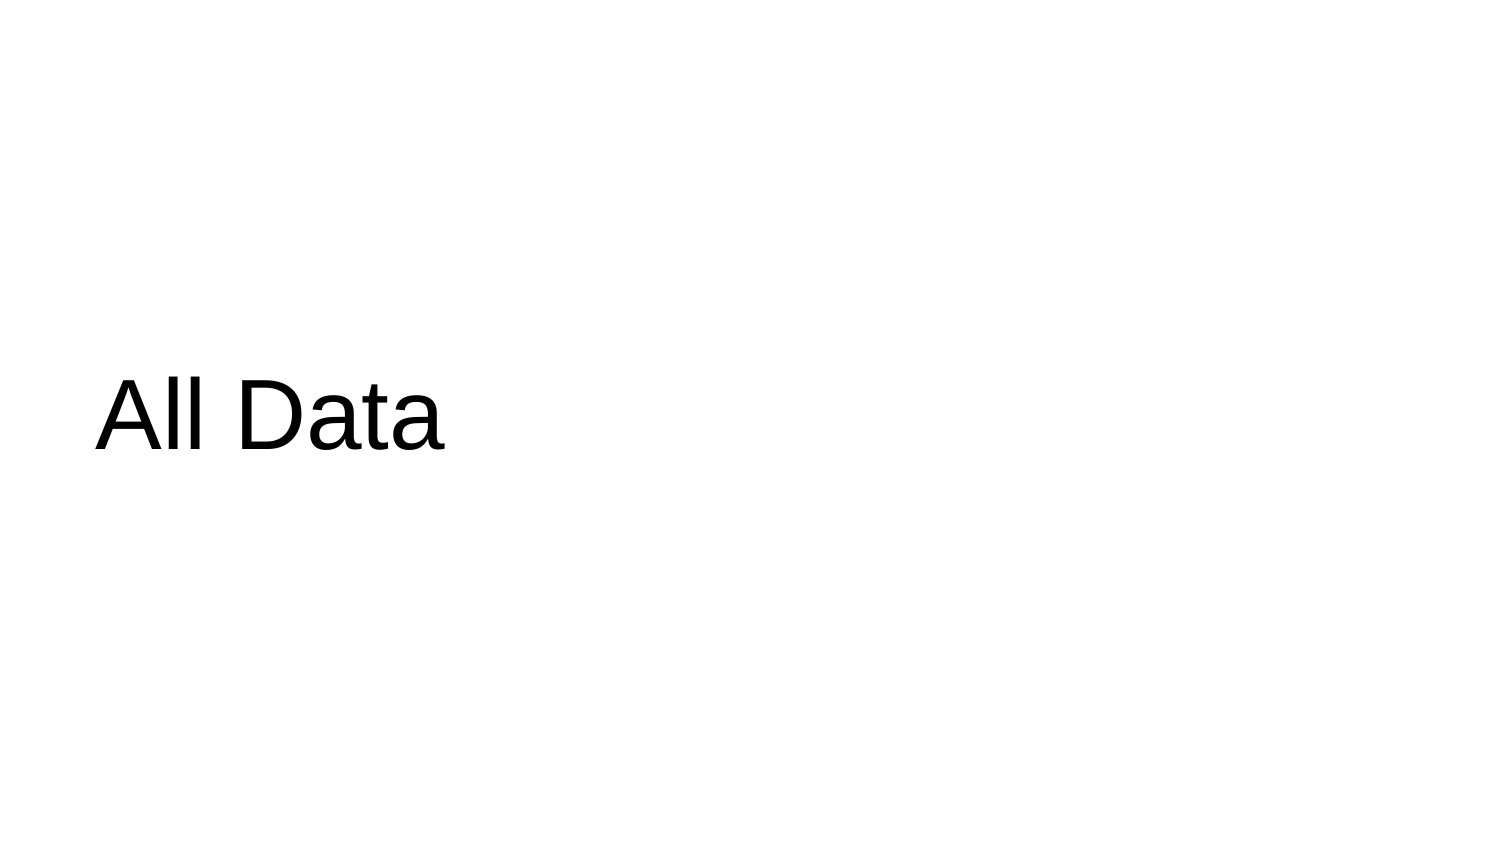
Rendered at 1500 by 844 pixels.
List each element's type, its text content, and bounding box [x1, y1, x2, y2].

title All Data [80, 73, 1125, 745]
